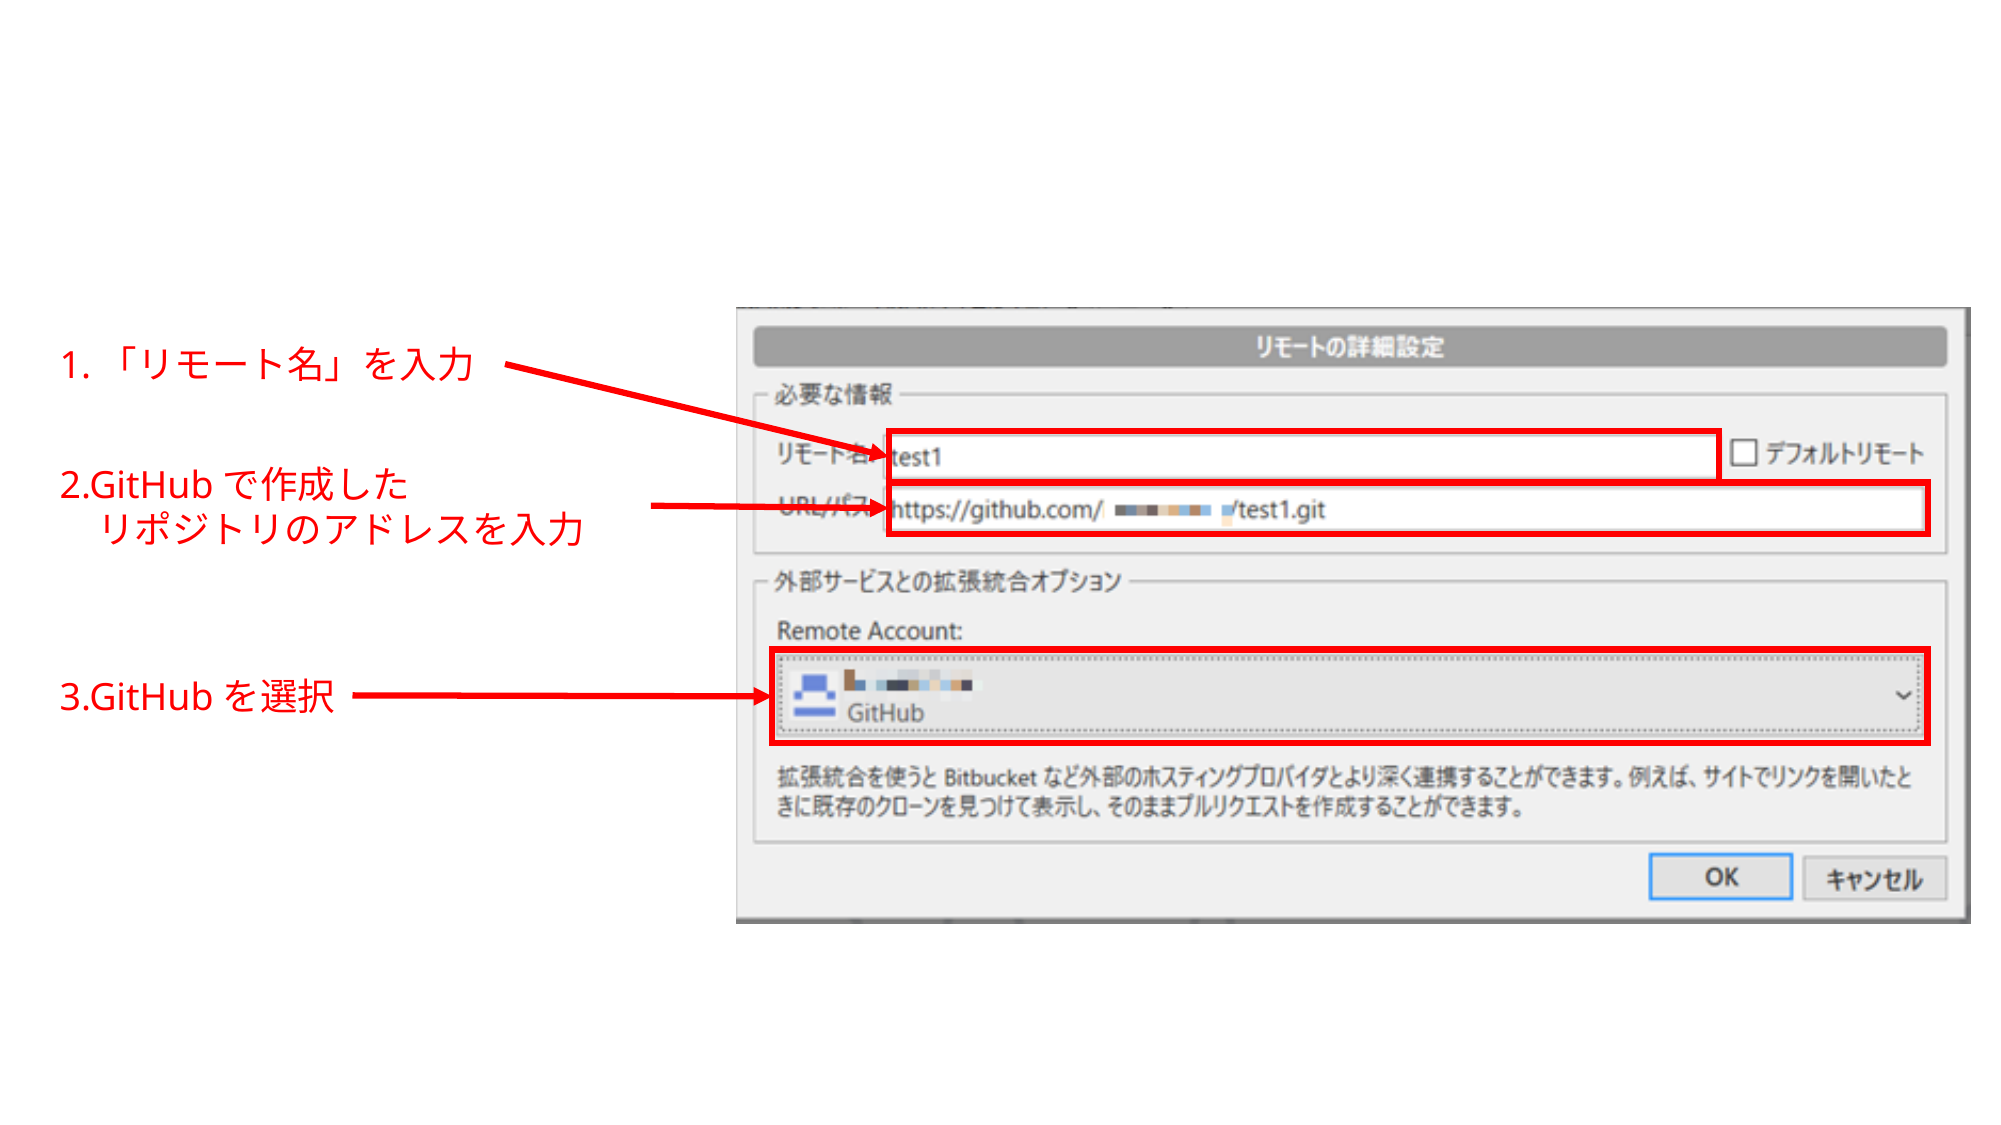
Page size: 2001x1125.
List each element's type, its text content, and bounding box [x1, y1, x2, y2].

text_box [505, 364, 889, 457]
text_box 1.「リモート名」を入力 [44, 334, 505, 394]
text_box 3.GitHubを選択 [44, 665, 353, 726]
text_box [736, 307, 1971, 924]
text_box 2.GitHubで作成した リポジトリのアドレスを入力 [44, 453, 651, 559]
